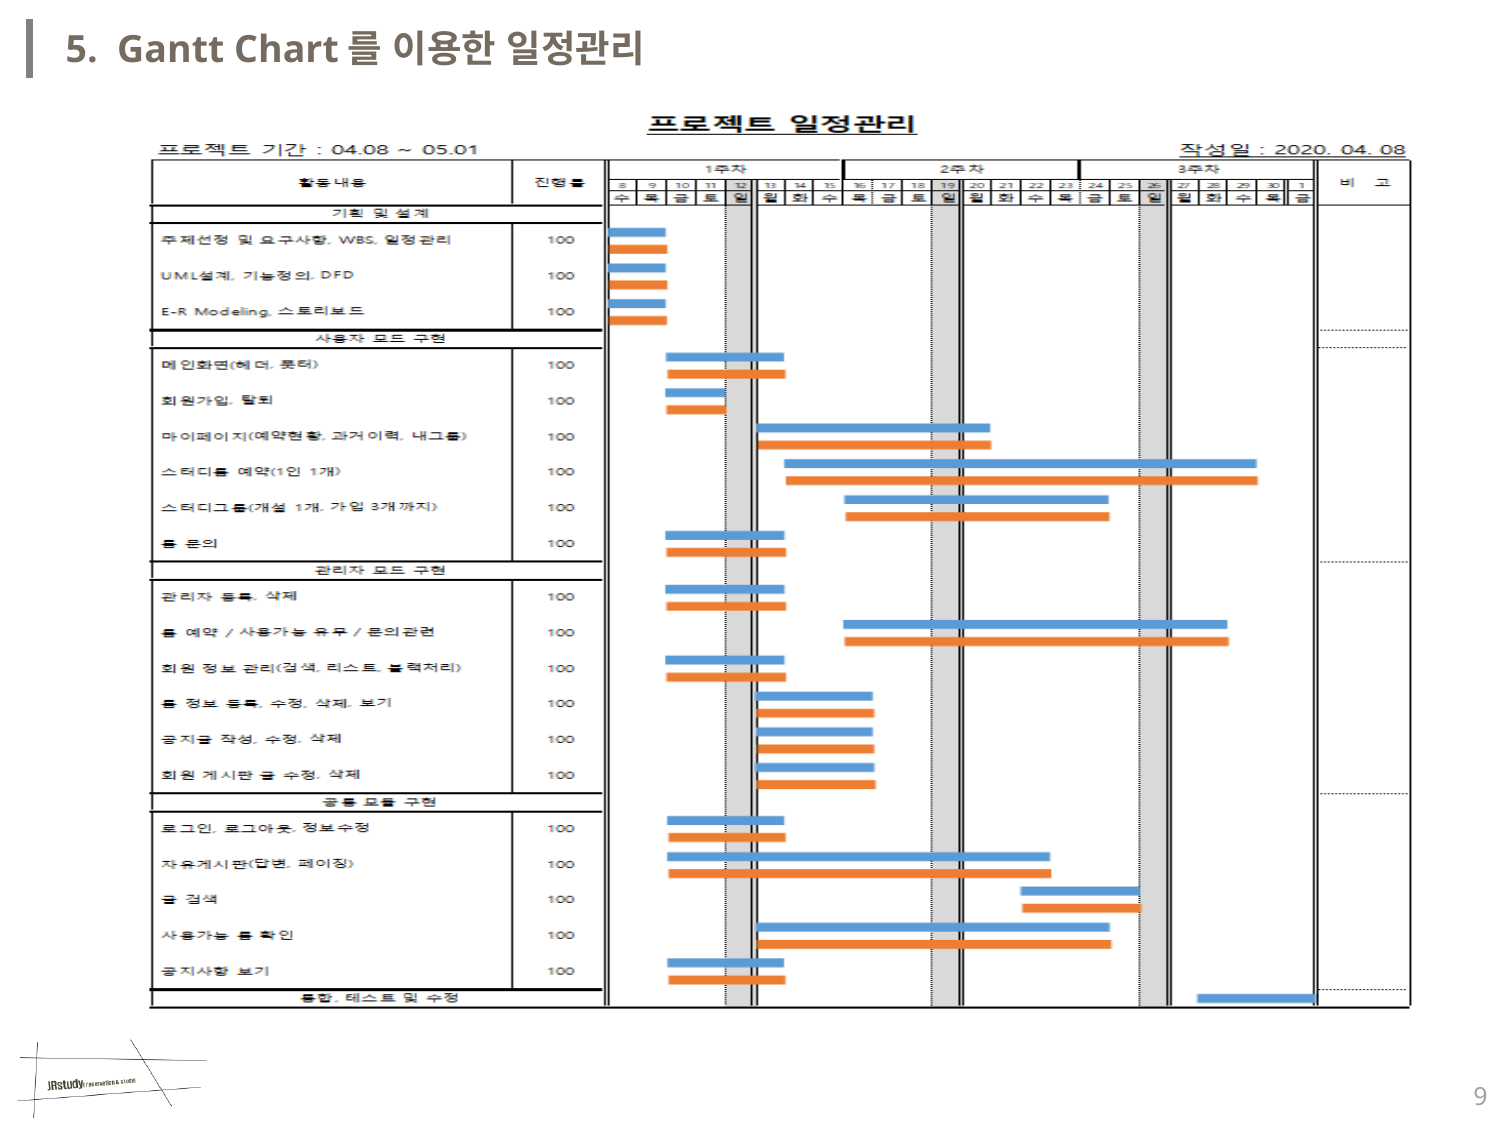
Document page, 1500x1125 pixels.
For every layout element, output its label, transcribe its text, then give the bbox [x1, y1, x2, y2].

slide_number 9 [1152, 1067, 1500, 1125]
picture [17, 1039, 207, 1118]
text_box 5. Gantt Chart를 이용한 일정관리 [50, 17, 1437, 78]
picture [96, 101, 1448, 1024]
